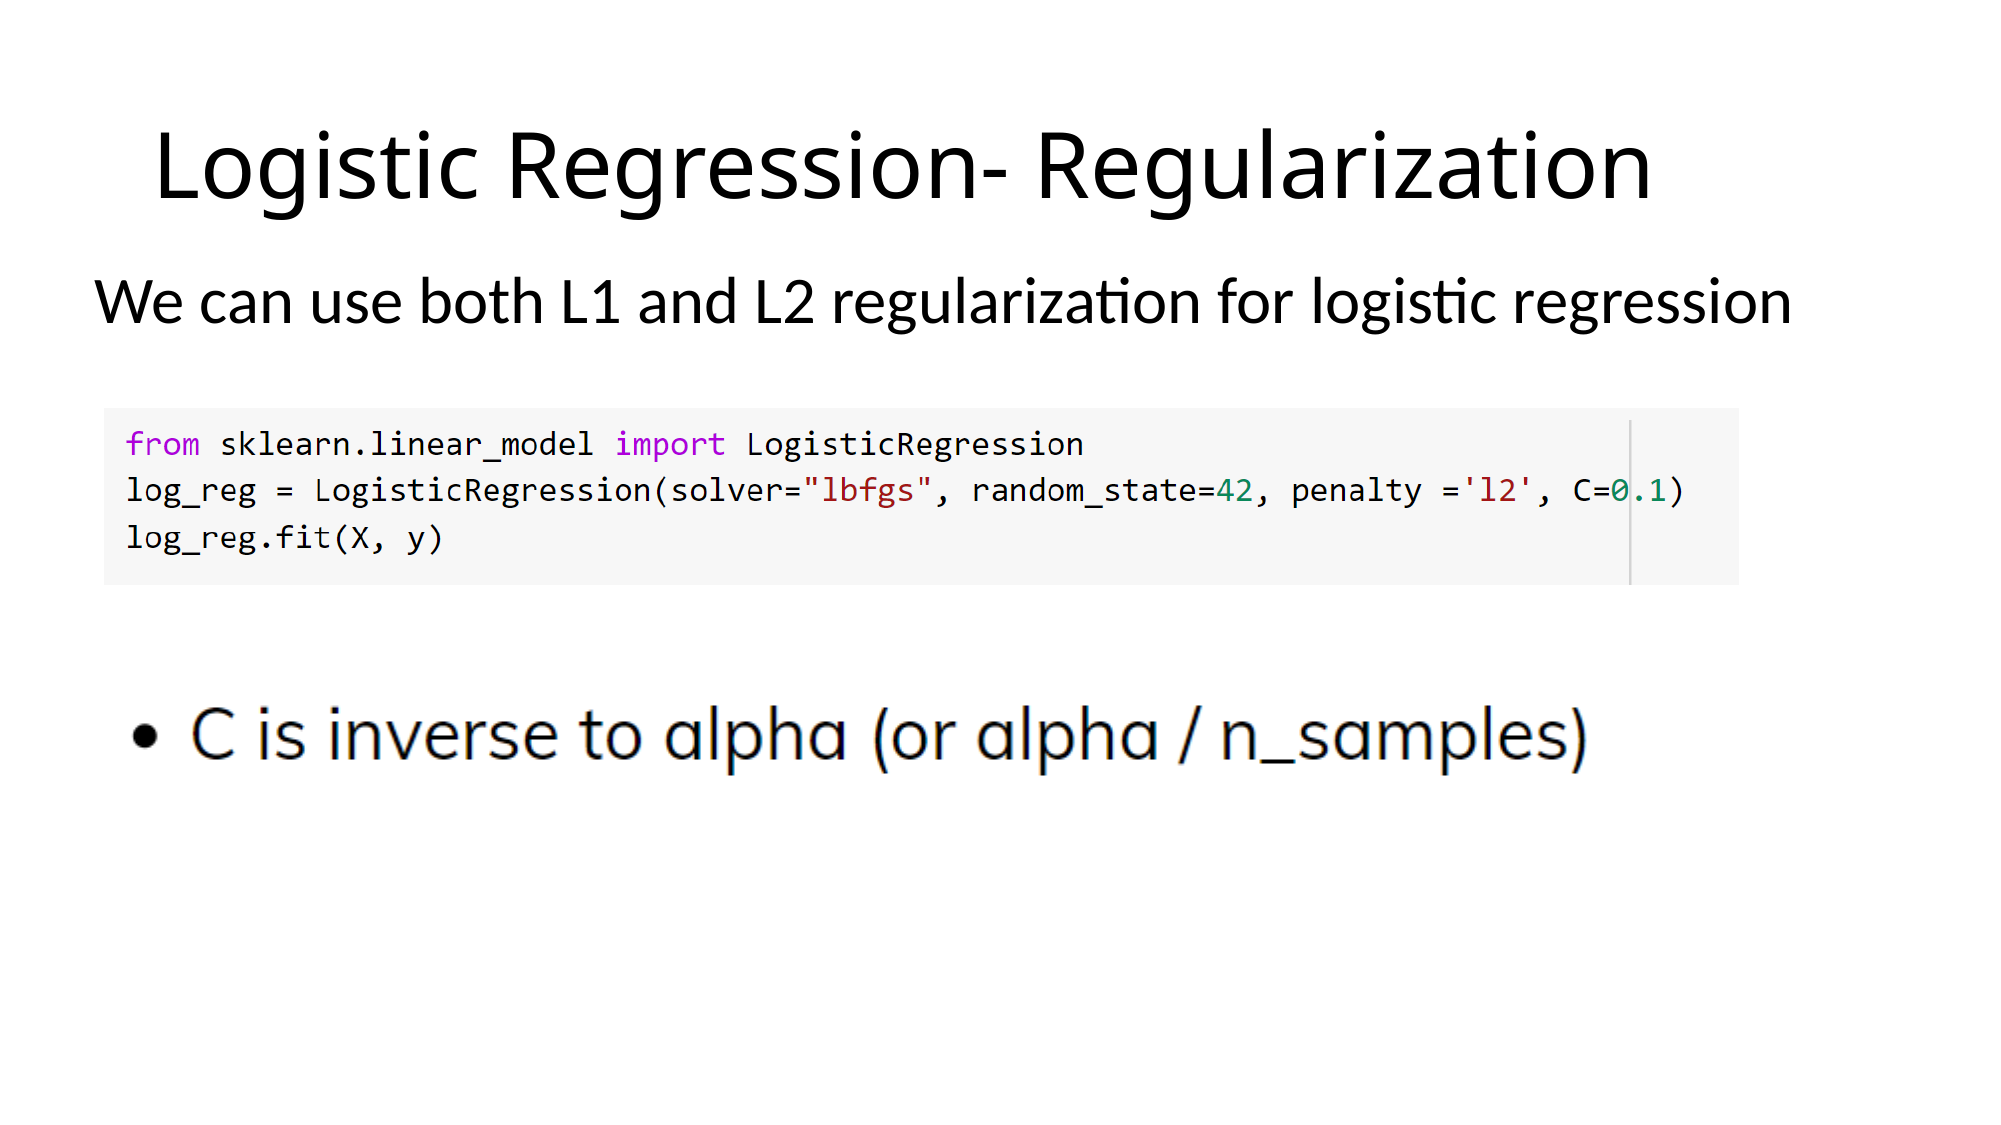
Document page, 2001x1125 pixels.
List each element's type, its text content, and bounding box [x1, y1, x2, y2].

text_box We can use both L1 and L2 regularization for logistic regression [79, 249, 1865, 345]
picture [104, 634, 1696, 842]
title Logistic Regression- Regularization [137, 59, 1863, 249]
picture [104, 408, 1739, 595]
